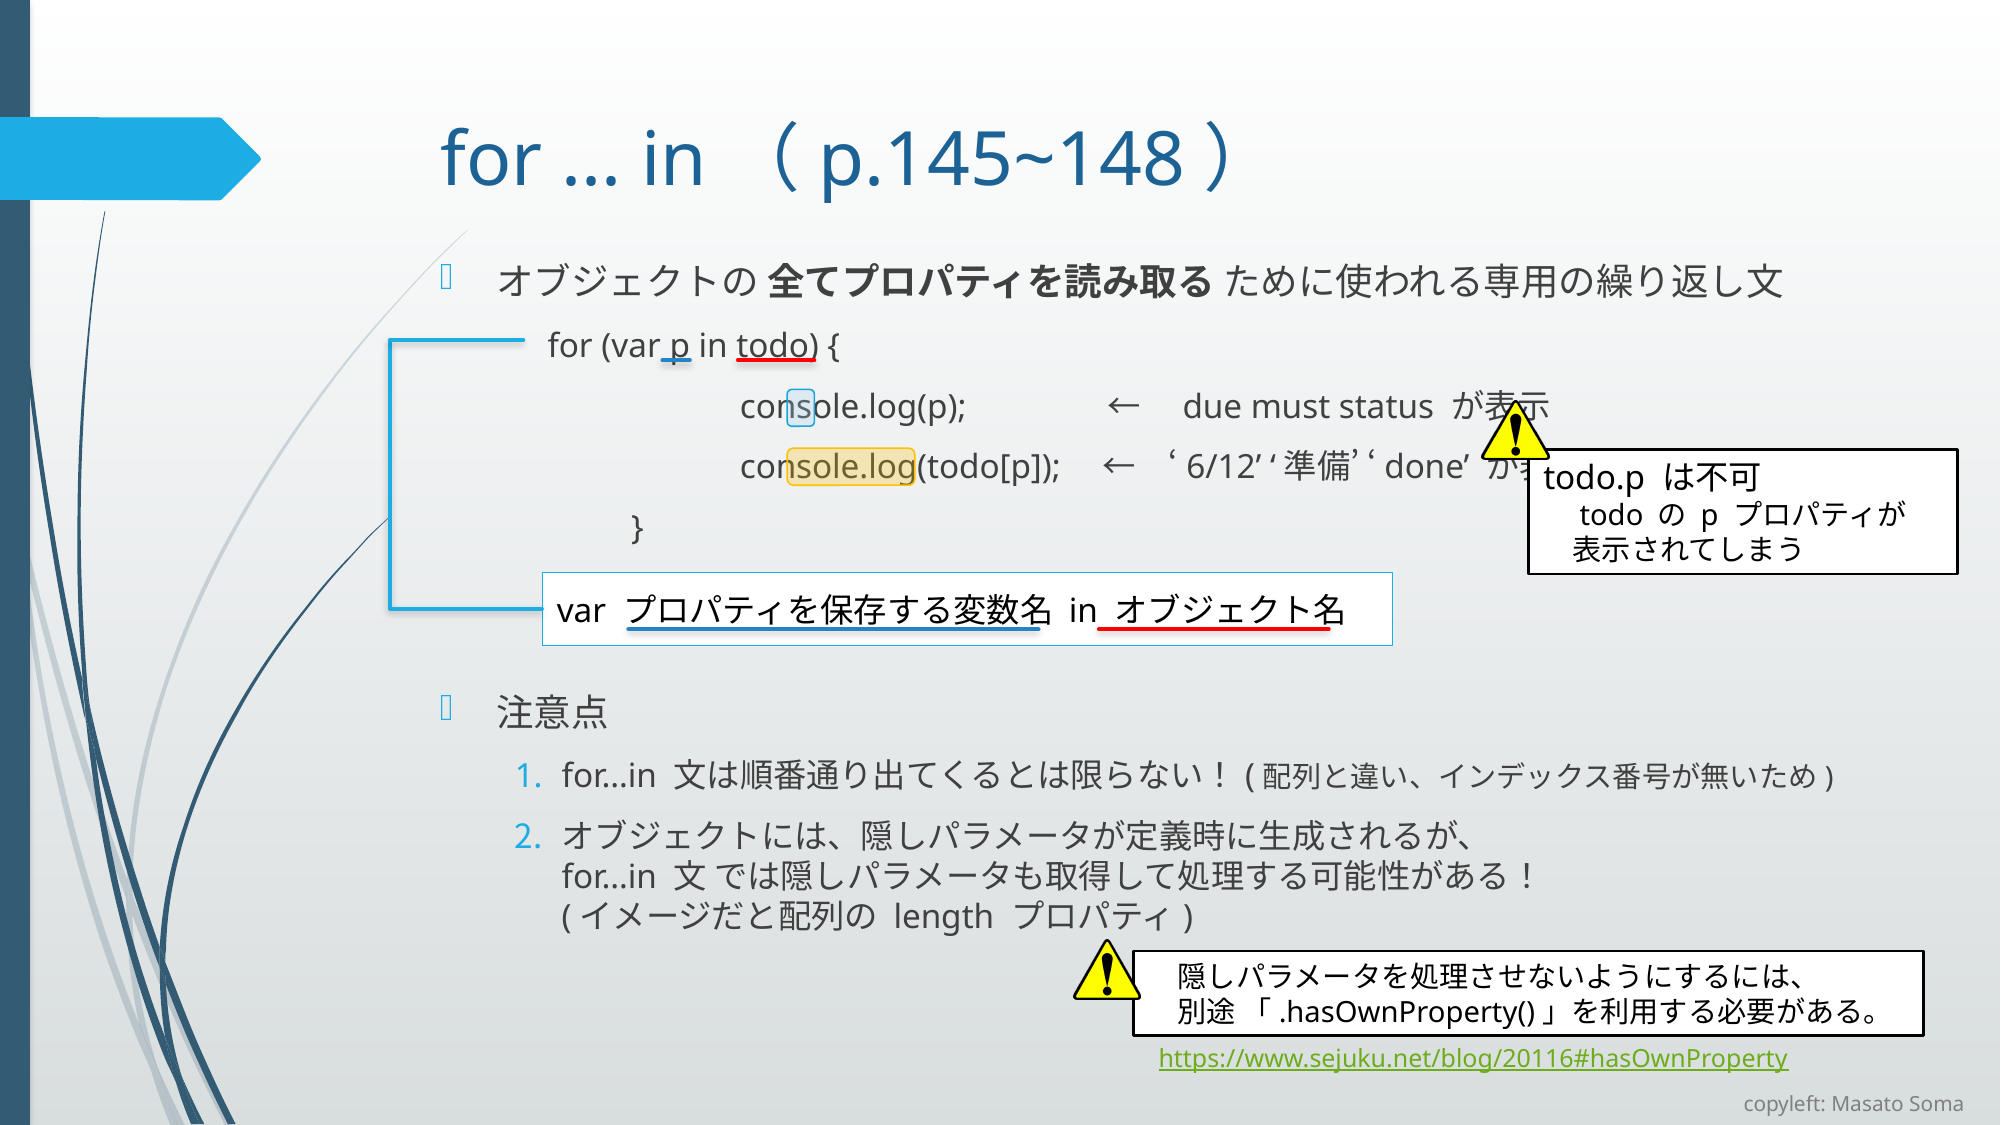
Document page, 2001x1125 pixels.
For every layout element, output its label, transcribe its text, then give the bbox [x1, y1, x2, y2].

picture [1481, 400, 1550, 460]
text_box [786, 388, 816, 428]
title for ... in（p.145~148） [425, 102, 1888, 226]
text_box var プロパティを保存する変数名 in オブジェクト名 [541, 571, 1394, 646]
text_box https://www.sejuku.net/blog/20116#hasOwnProperty [1143, 1034, 1804, 1084]
text_box todo.p は不可 todo の p プロパティが 表示されてしまう [1527, 448, 1959, 575]
text_box 隠しパラメータを処理させないようにするには、 別途 「.hasOwnProperty()」を利用する必要がある。 [1132, 950, 1925, 1037]
picture [1073, 939, 1141, 1000]
text_box [786, 447, 916, 487]
list オブジェクトの 全てプロパティを読み取る ために使われる専用の繰り返し文 for (var p in todo) { console.log(p); ← due must status が表示 console.log(todo[p]); ← ‘6/12’ ‘準備’ ‘done’ が表示 } 注意点 for…in 文は順番通り出てくるとは限らない！(配列と違い、インデックス番号が無いため) オブジェクトには、隠しパラメータが定義時に生成されるが、 for…in 文 では隠しパラメータも取得して処理する可能性がある！ (イメージだと配列の length プロパティ) [424, 250, 1916, 970]
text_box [389, 339, 543, 609]
